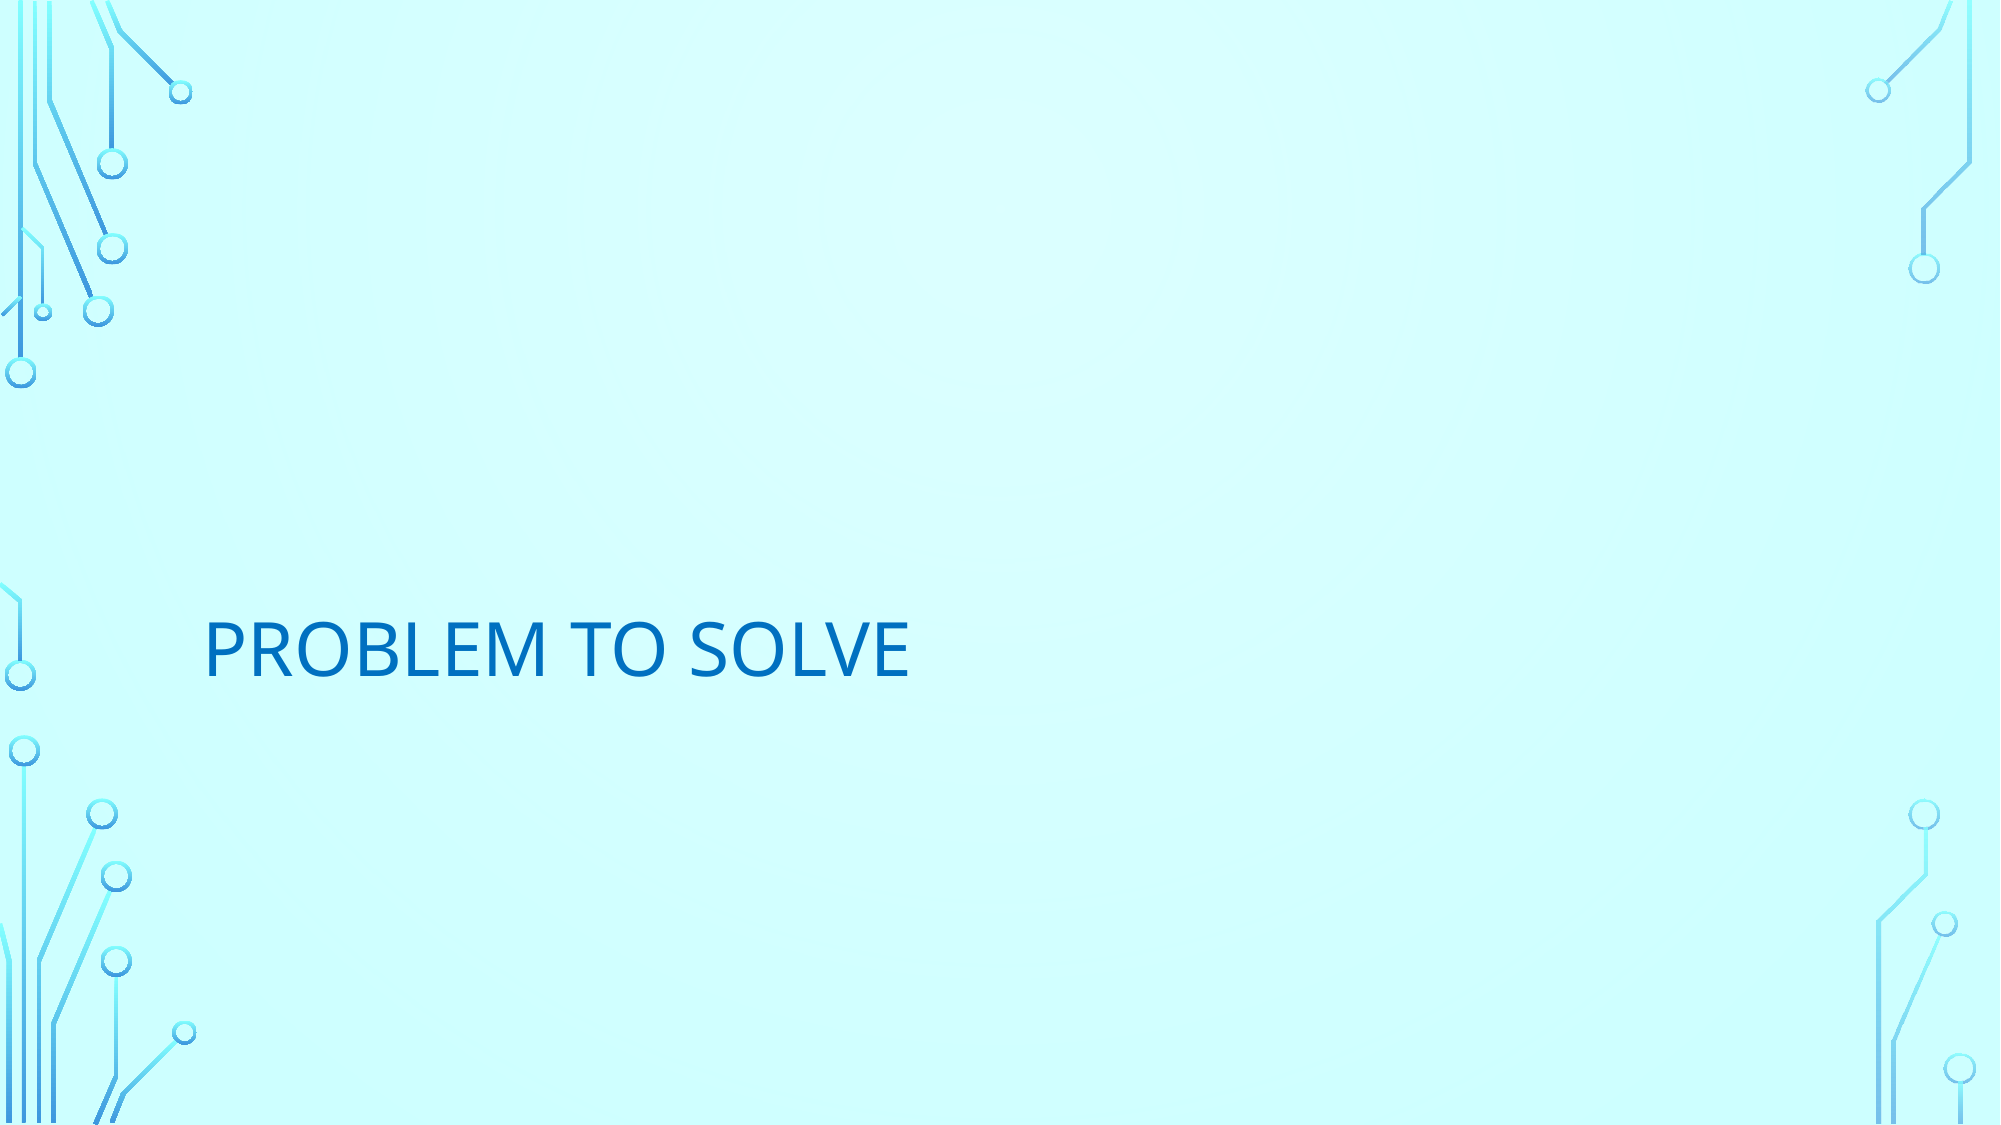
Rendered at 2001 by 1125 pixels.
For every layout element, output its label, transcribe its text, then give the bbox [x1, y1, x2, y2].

title PROBLEM TO SOLVE [187, 232, 1813, 701]
